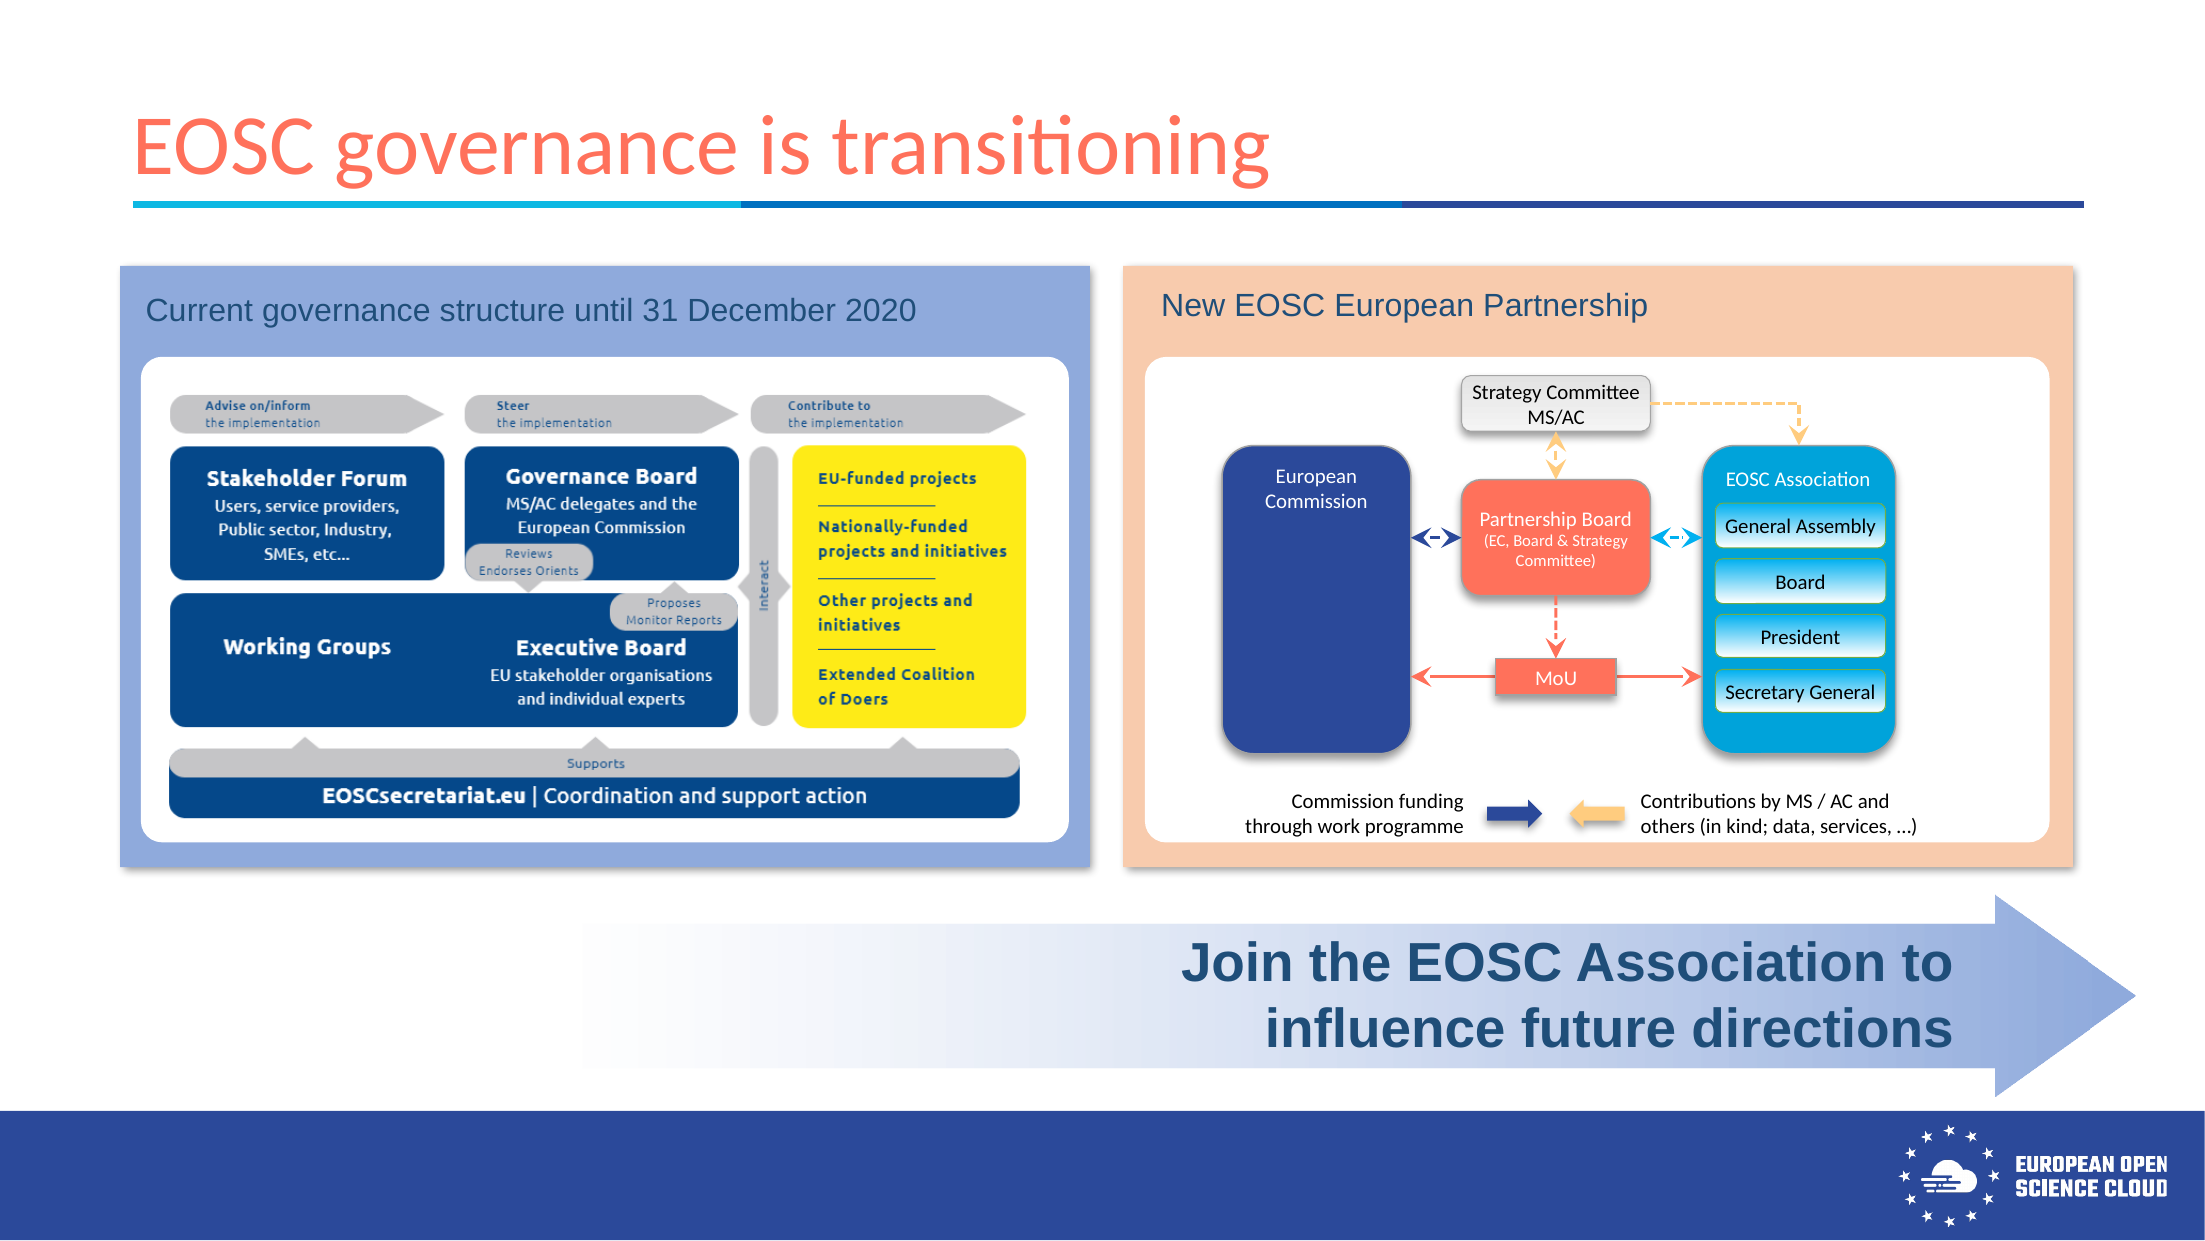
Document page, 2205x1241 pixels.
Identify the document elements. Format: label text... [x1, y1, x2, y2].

text_box New EOSC European Partnership [1146, 276, 1665, 330]
text_box [553, 892, 2137, 1099]
text_box [1122, 265, 2074, 868]
text_box Join the EOSC Association to influence future directions [979, 919, 1969, 1067]
text_box [139, 355, 1070, 844]
text_box [1143, 355, 2051, 844]
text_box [1221, 375, 1955, 847]
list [152, 380, 1039, 830]
title EOSC governance is transitioning [132, 39, 2084, 200]
text_box Current governance structure until 31 December 2020 [130, 281, 935, 336]
text_box [119, 265, 1091, 868]
